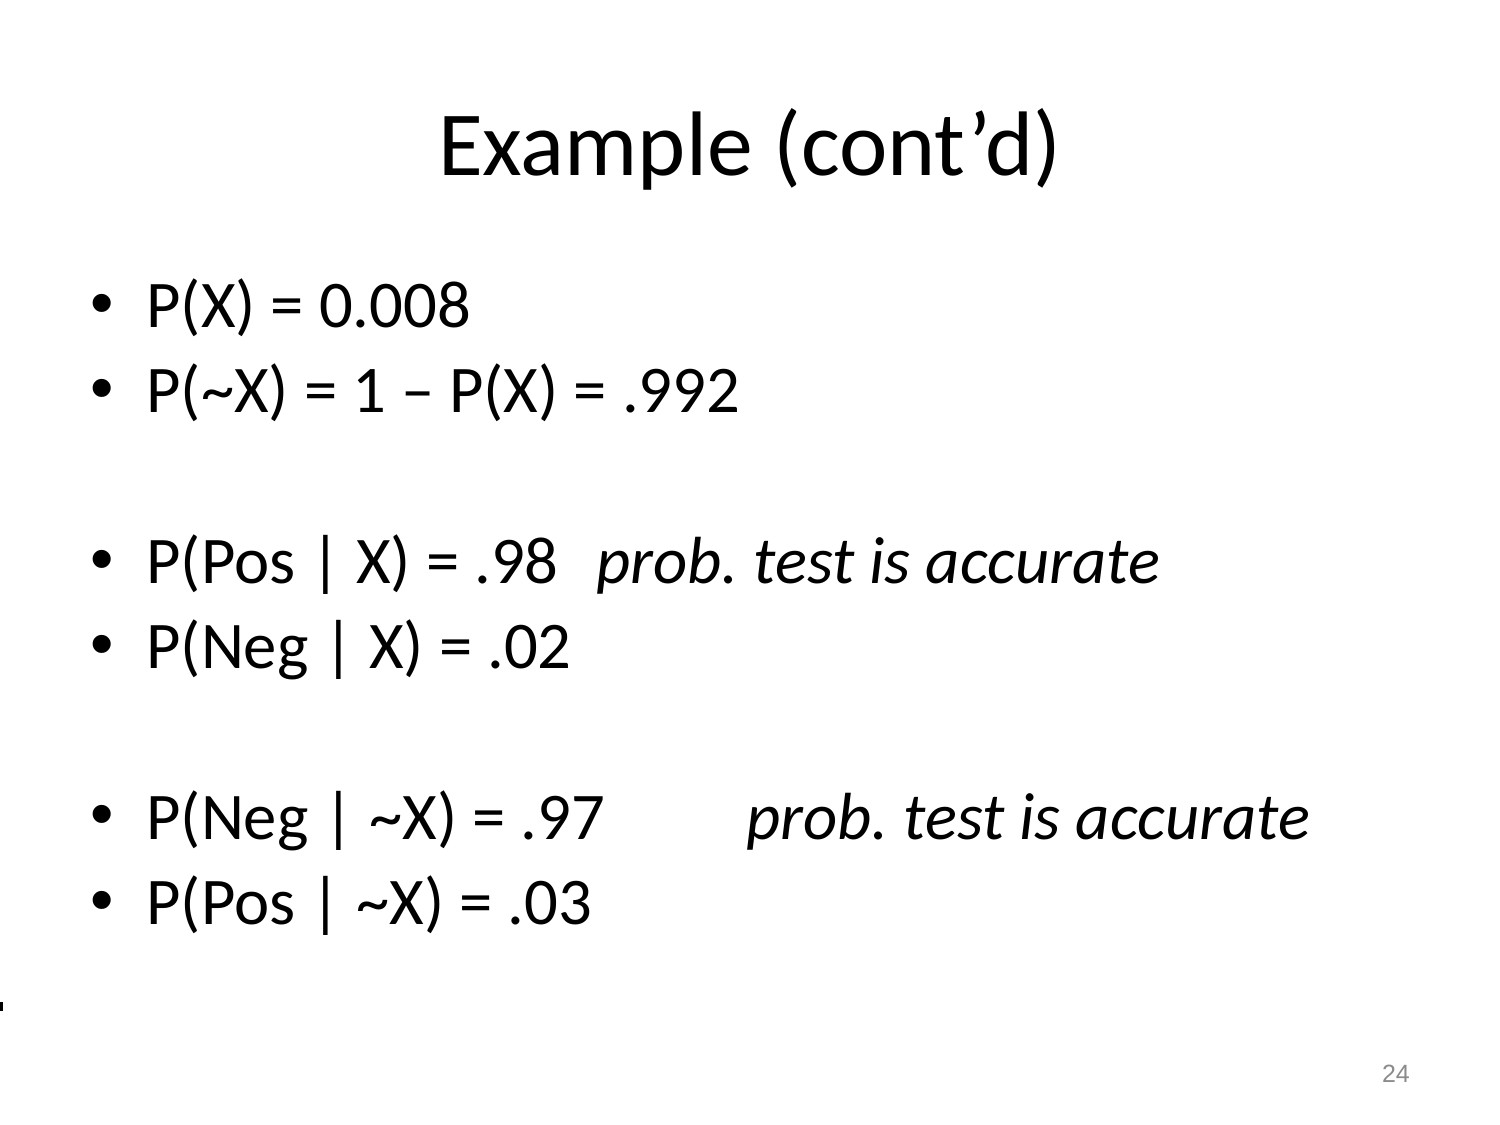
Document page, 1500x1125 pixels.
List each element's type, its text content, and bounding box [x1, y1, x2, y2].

slide_number 24 [1074, 1042, 1425, 1103]
list P(X) = 0.008 P(~X) = 1 – P(X) = .992 P(Pos | X) = .98 prob. test is accurate P(Neg | X) = .02 P(Neg | ~X) = .97 prob. test is accurate P(Pos | ~X) = .03 [75, 262, 1425, 1005]
title Example (cont’d) [75, 45, 1425, 233]
